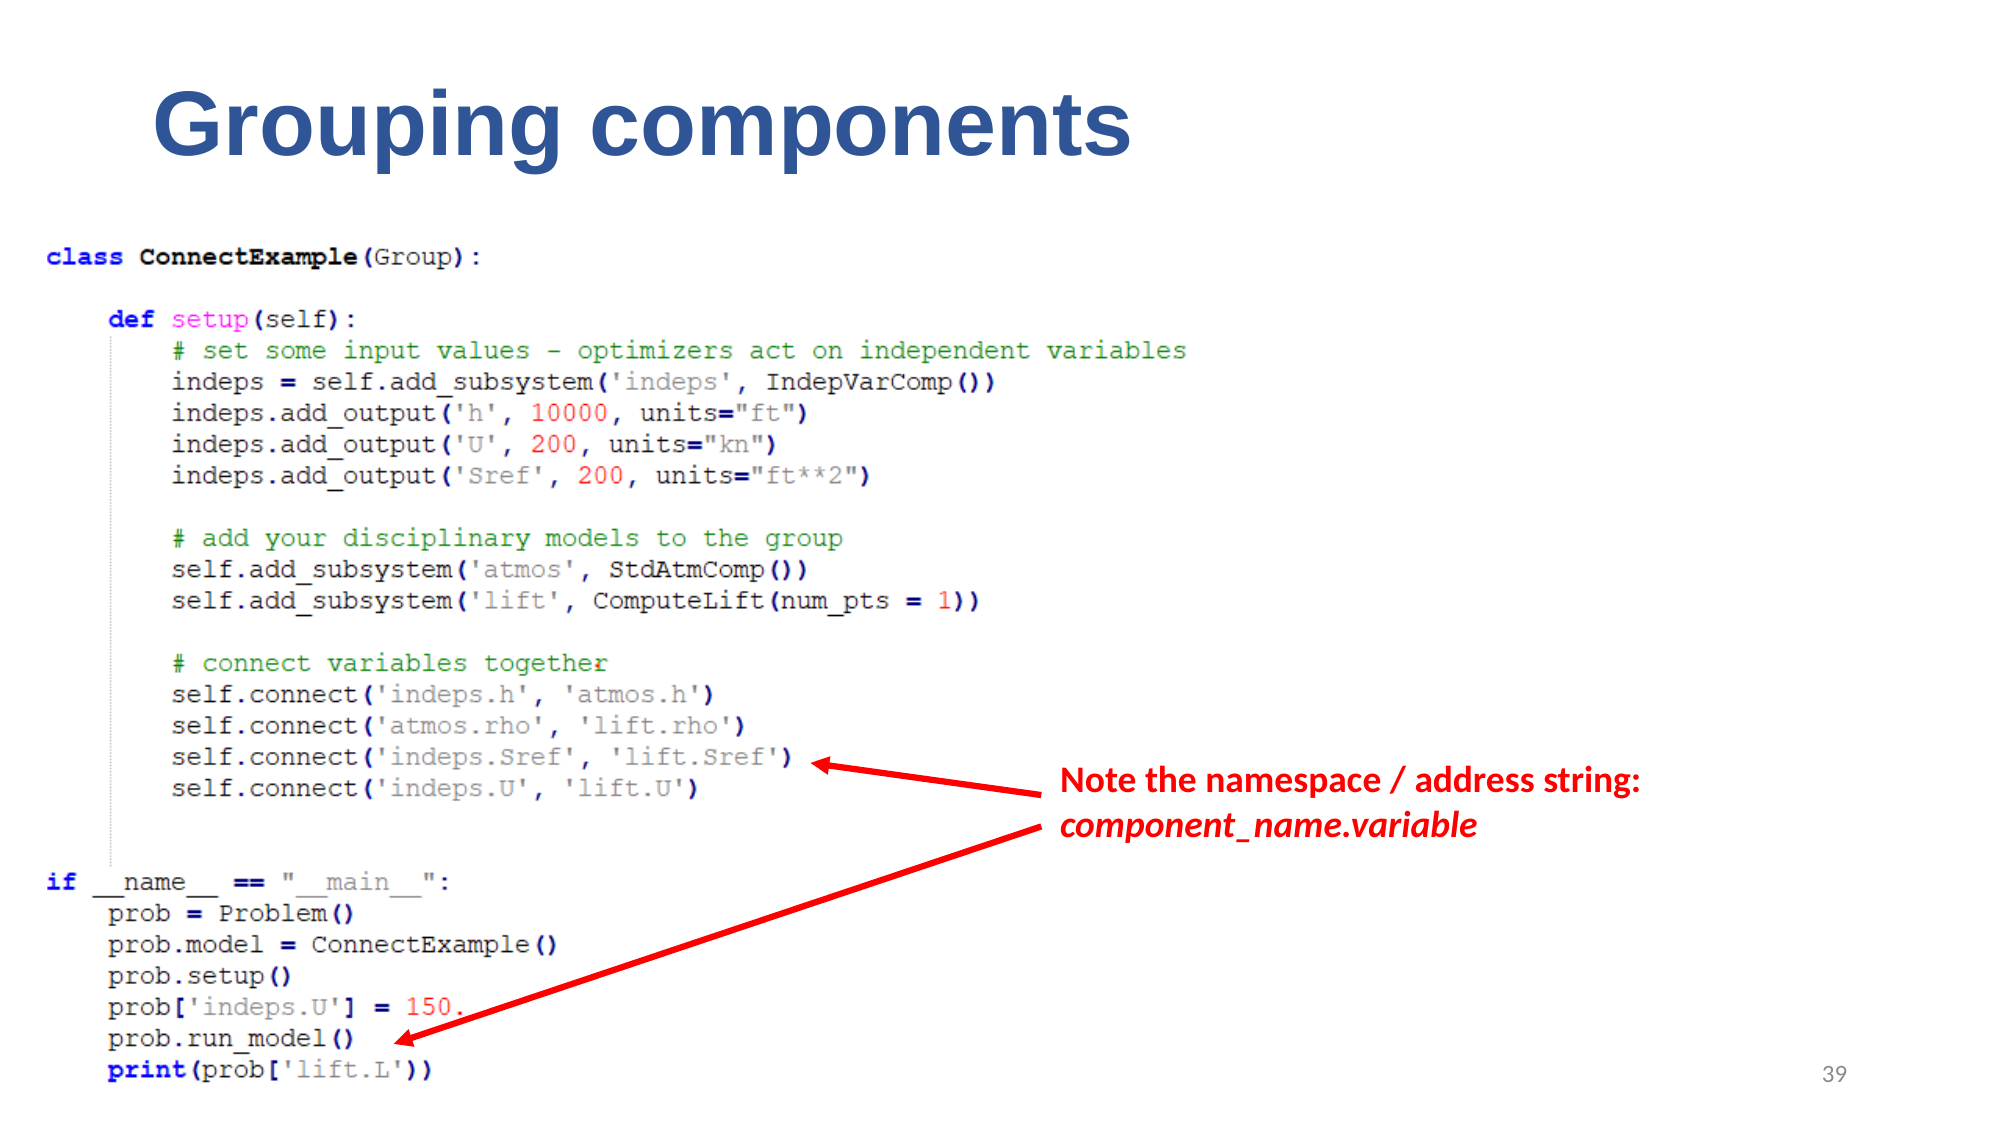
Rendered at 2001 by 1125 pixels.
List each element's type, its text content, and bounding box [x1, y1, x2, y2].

slide_number 39 [1412, 1042, 1863, 1103]
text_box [810, 762, 1042, 796]
picture [46, 243, 1222, 1098]
title Grouping components [137, 59, 1863, 192]
text_box Note the namespace / address string: component_name.variable [1222, 747, 1737, 898]
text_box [393, 826, 1042, 1044]
